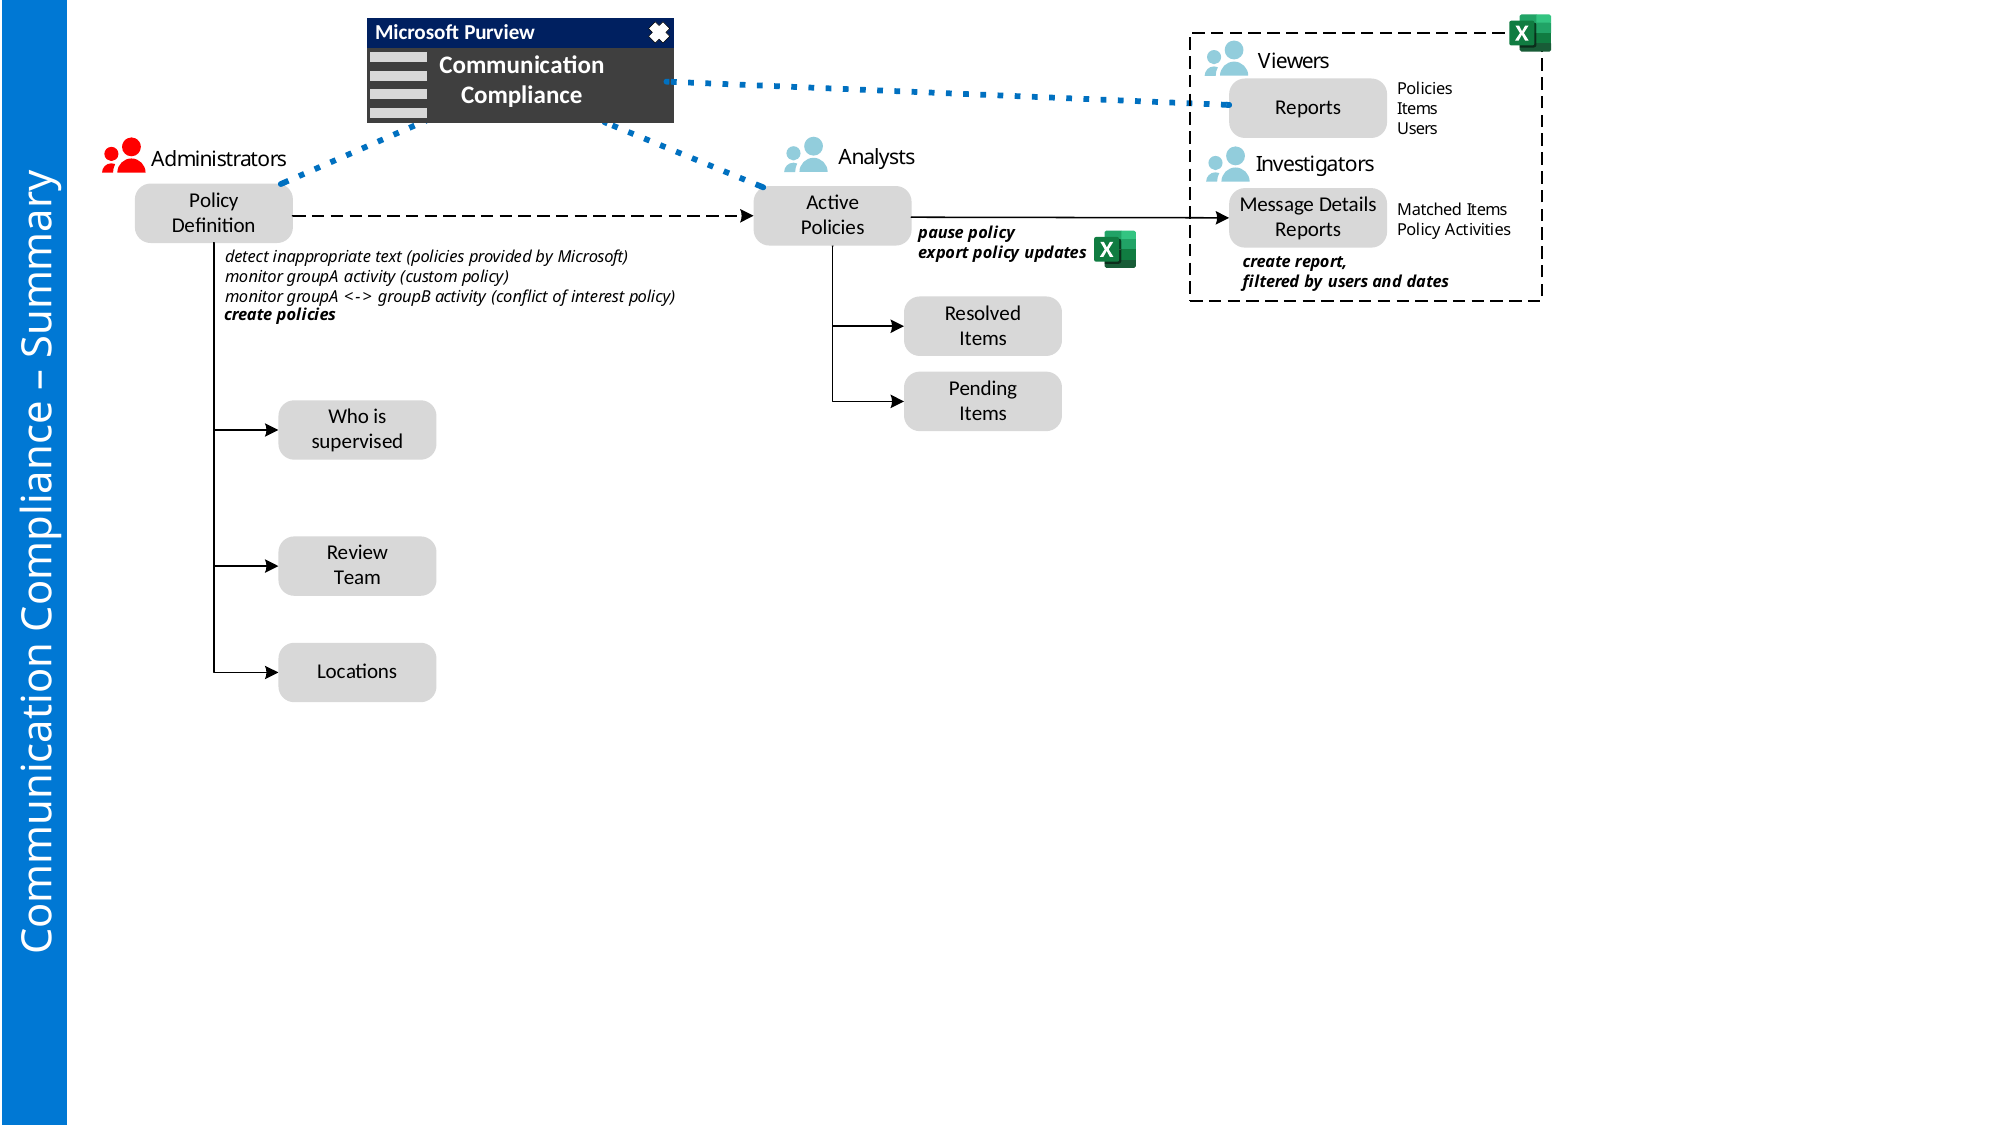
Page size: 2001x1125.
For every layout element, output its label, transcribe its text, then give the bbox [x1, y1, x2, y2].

text_box Communication Compliance – Summary [2, 0, 67, 1125]
picture [99, 11, 1554, 705]
